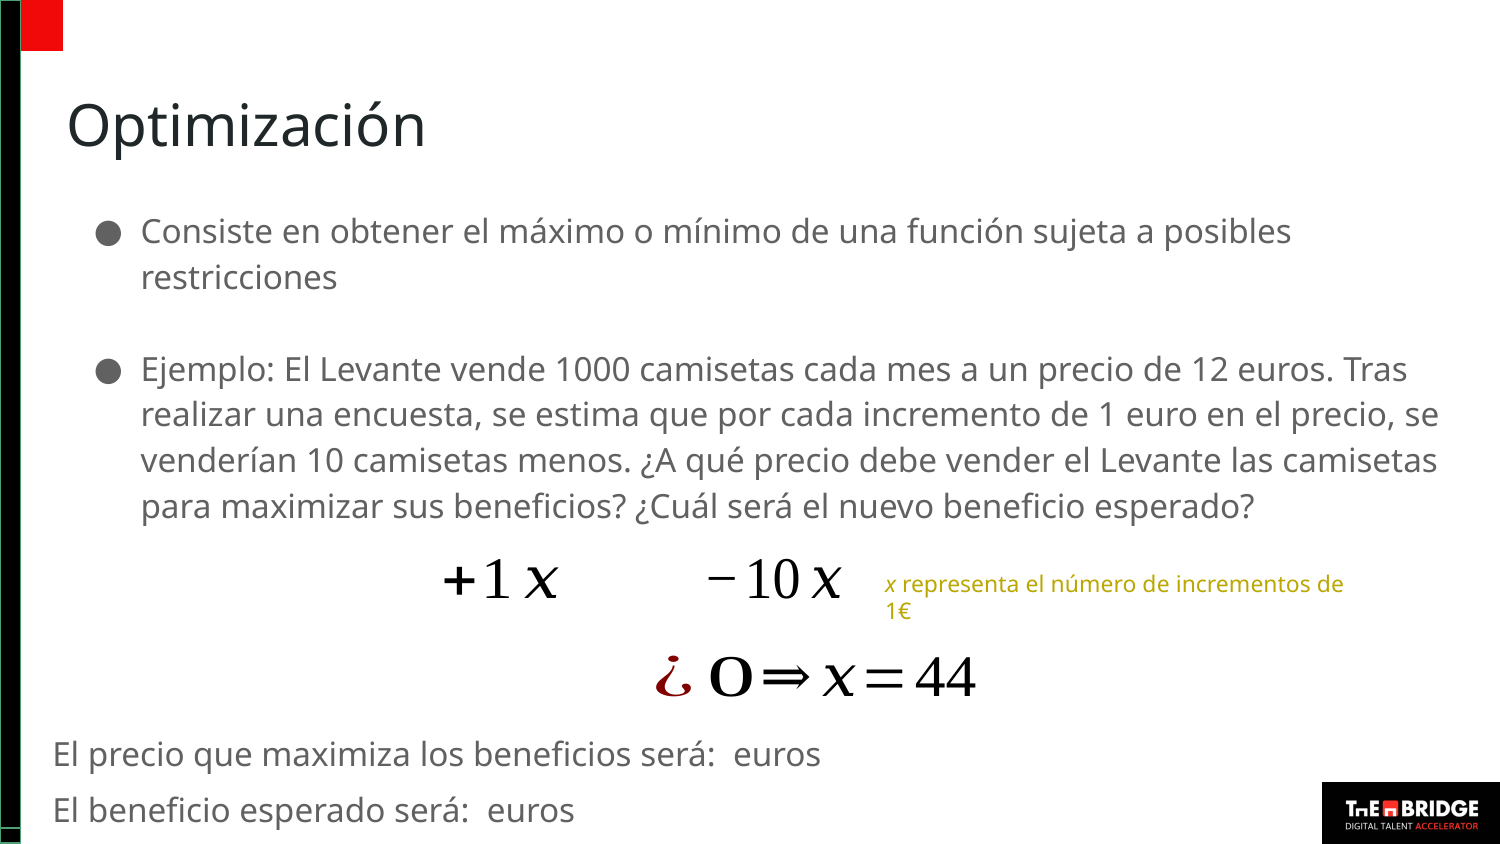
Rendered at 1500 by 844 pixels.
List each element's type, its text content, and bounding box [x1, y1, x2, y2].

list Consiste en obtener el máximo o mínimo de una función sujeta a posibles restricciones Ejemplo: El Levante vende 1000 camisetas cada mes a un precio de 12 euros. Tras realizar una encuesta, se estima que por cada incremento de 1 euro en el precio, se venderían 10 camisetas menos. ¿A qué precio debe vender el Levante las camisetas para maximizar sus beneficios? ¿Cuál será el nuevo beneficio esperado? [78, 189, 1500, 844]
title Optimización [51, 72, 1449, 167]
text_box x representa el número de incrementos de 1€ [870, 561, 1360, 632]
text_box [0, 0, 21, 829]
